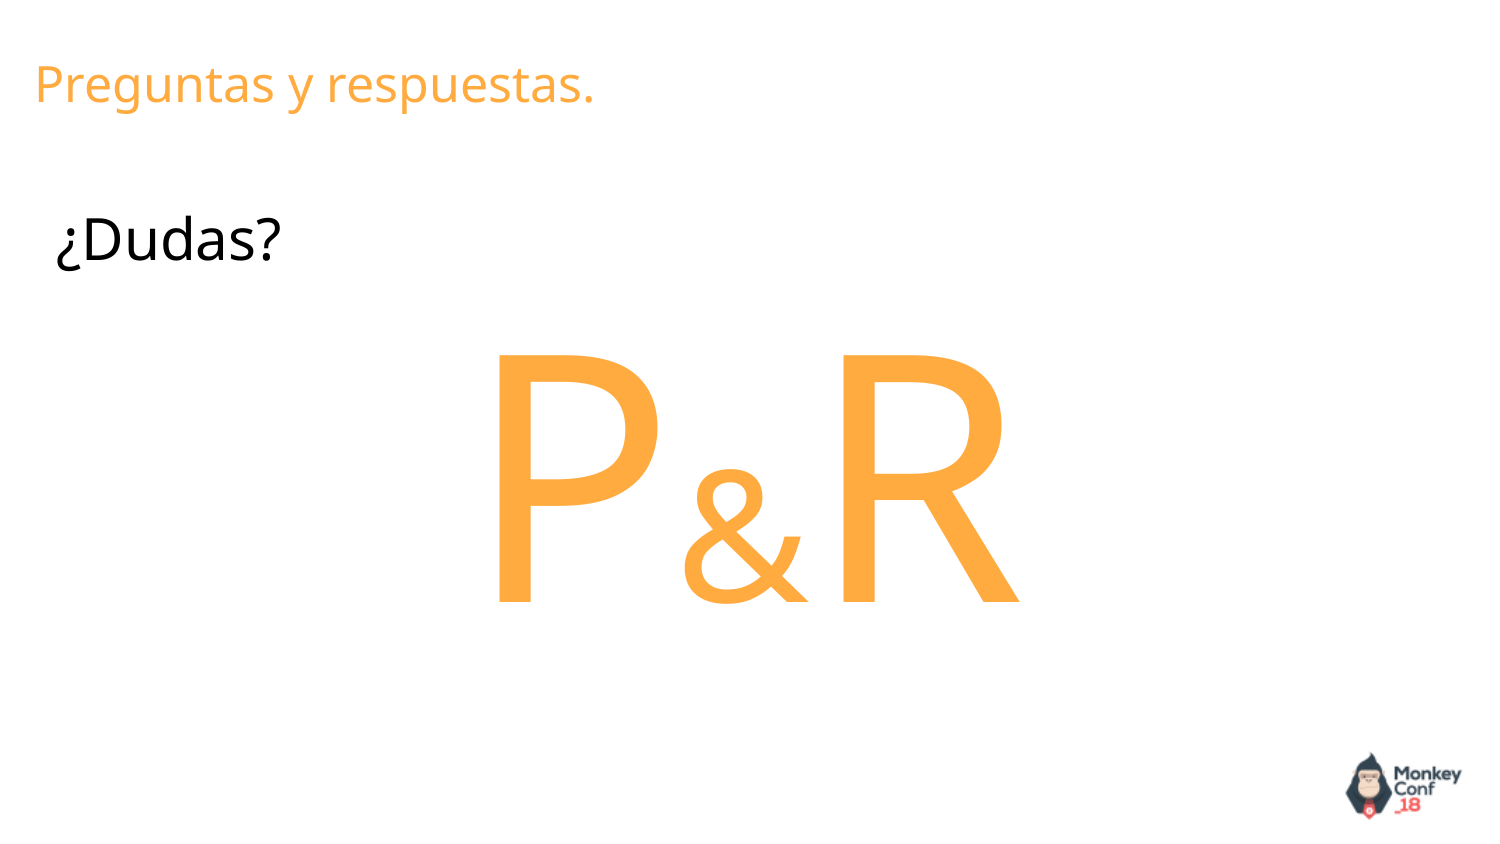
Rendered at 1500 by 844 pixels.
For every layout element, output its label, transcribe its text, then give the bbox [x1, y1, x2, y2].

text_box Preguntas y respuestas. [34, 49, 1453, 113]
picture [1308, 736, 1500, 844]
text_box P&R [53, 256, 1439, 635]
list ¿Dudas? [41, 176, 1452, 281]
